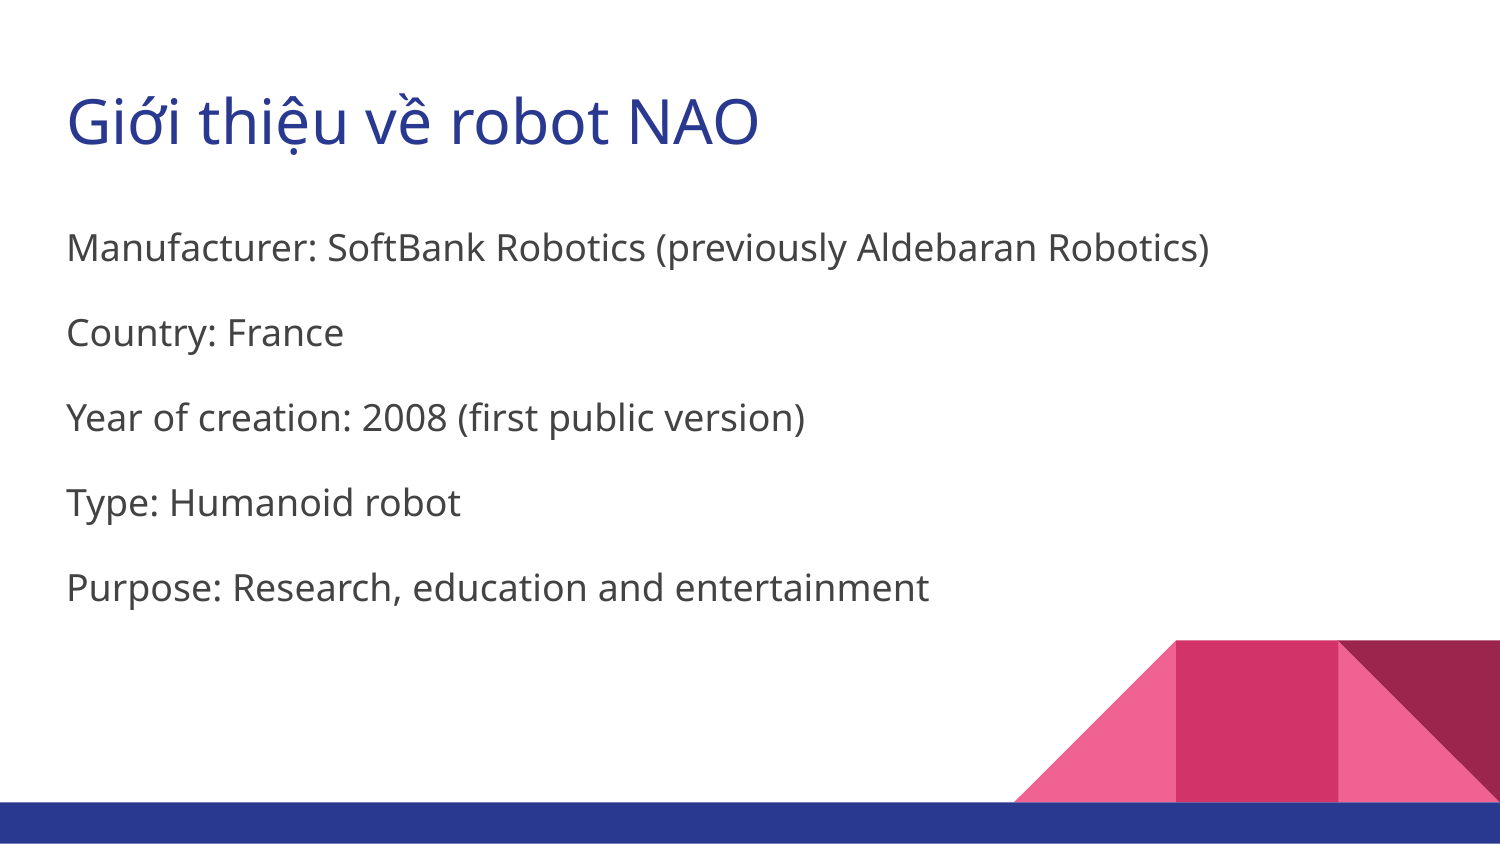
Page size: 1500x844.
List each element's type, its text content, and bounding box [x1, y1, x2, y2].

title Giới thiệu về robot NAO [51, 67, 1449, 167]
list Manufacturer: SoftBank Robotics (previously Aldebaran Robotics) Country: France Year of creation: 2008 (first public version) Type: Humanoid robot Purpose: Research, education and entertainment [51, 201, 1449, 750]
